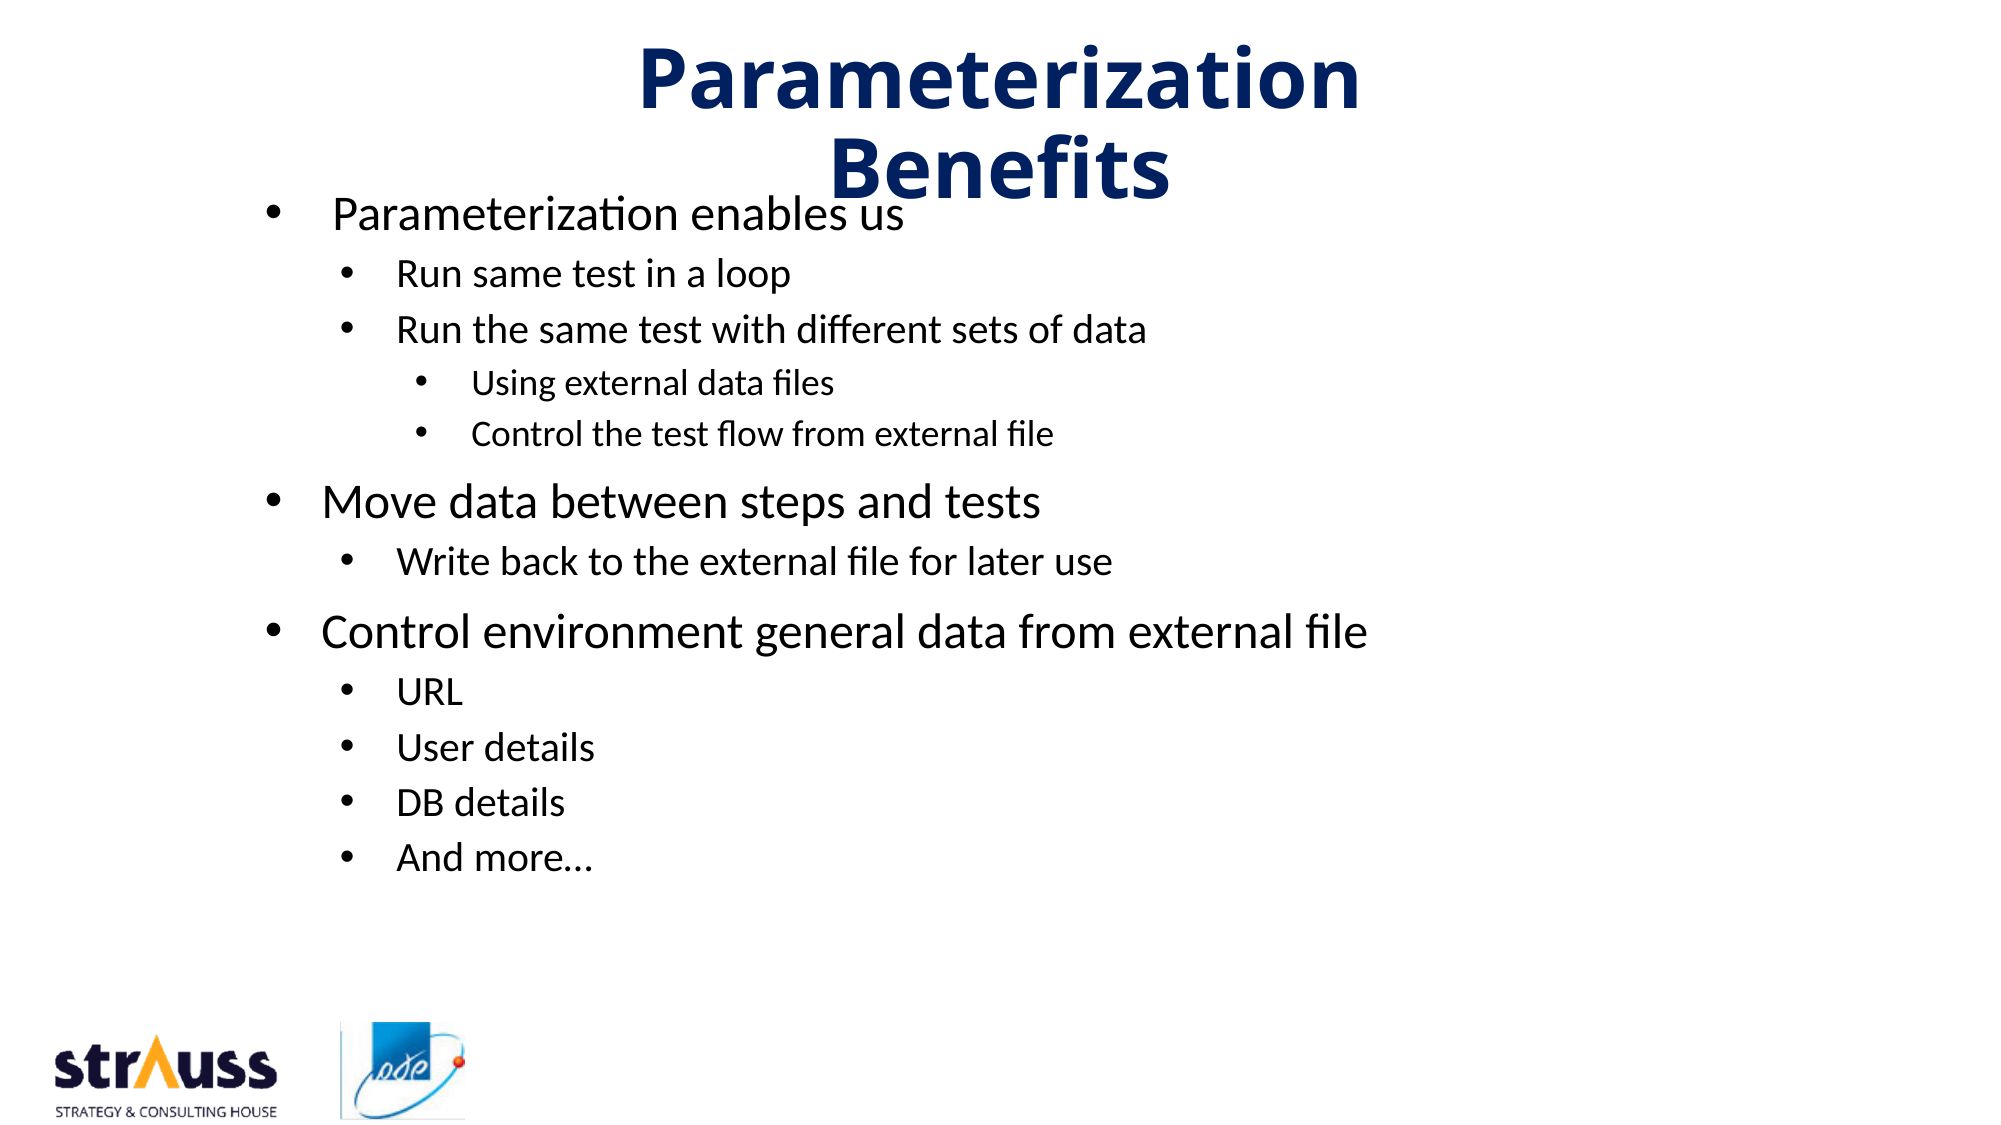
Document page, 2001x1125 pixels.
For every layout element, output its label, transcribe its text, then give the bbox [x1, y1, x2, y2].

text_box Parameterization Benefits [449, 28, 1551, 224]
picture [46, 1026, 283, 1125]
subtitle Parameterization enables us Run same test in a loop Run the same test with different sets of data Using external data files Control the test flow from external file Move data between steps and tests Write back to the external file for later use Control environment general data from external file URL User details DB details And more… [249, 179, 1750, 990]
picture [339, 1022, 465, 1122]
